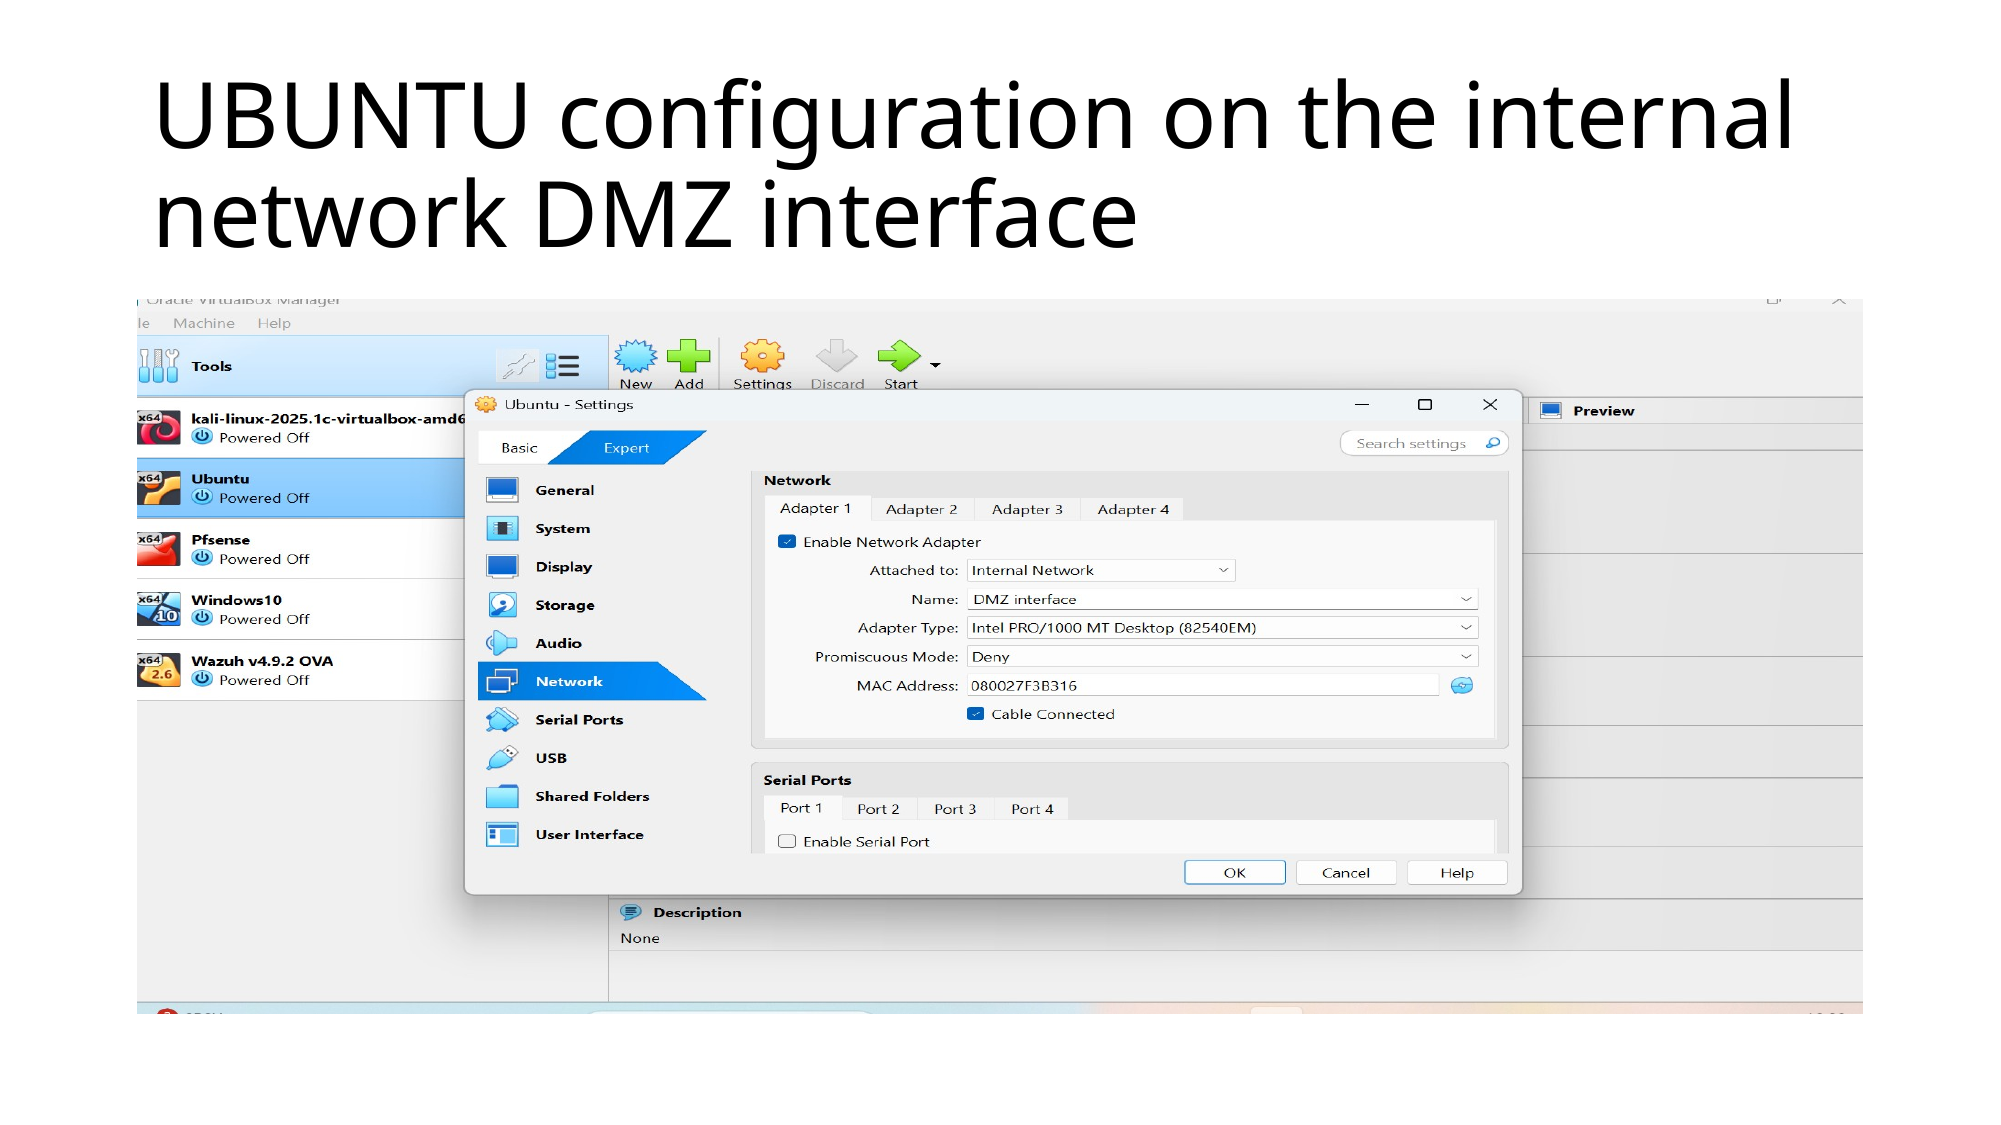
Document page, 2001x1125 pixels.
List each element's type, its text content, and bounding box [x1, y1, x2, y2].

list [137, 299, 1863, 1014]
title UBUNTU configuration on the internal network DMZ interface [137, 59, 1863, 278]
